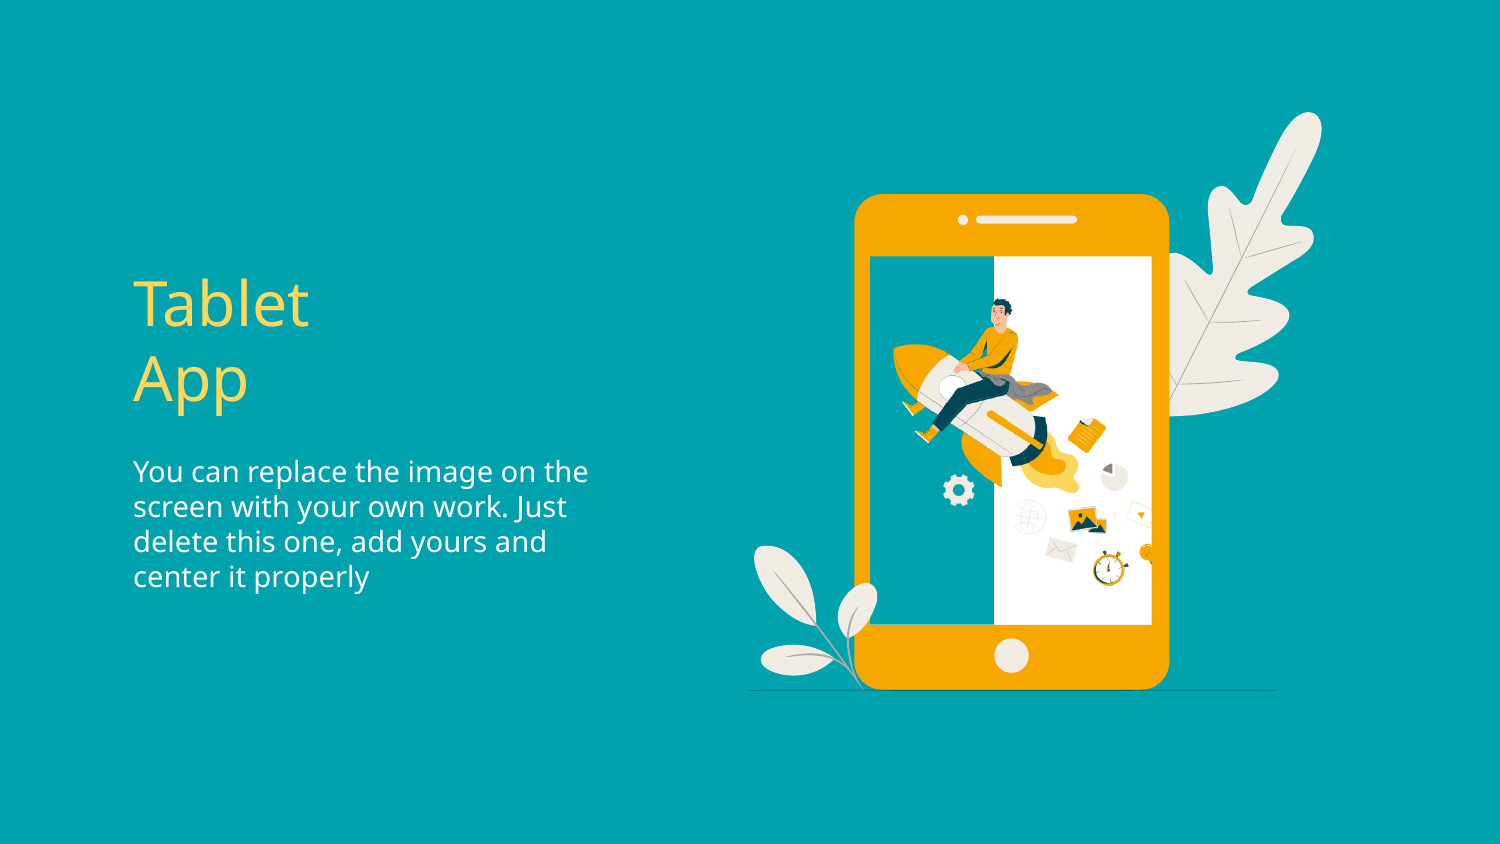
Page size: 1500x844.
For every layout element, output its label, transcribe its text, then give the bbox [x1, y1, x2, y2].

title Tablet App [118, 248, 465, 438]
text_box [745, 545, 878, 691]
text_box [1125, 100, 1313, 430]
subtitle You can replace the image on the screen with your own work. Just delete this one, add yours and center it properly [118, 438, 627, 595]
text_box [854, 193, 1170, 691]
